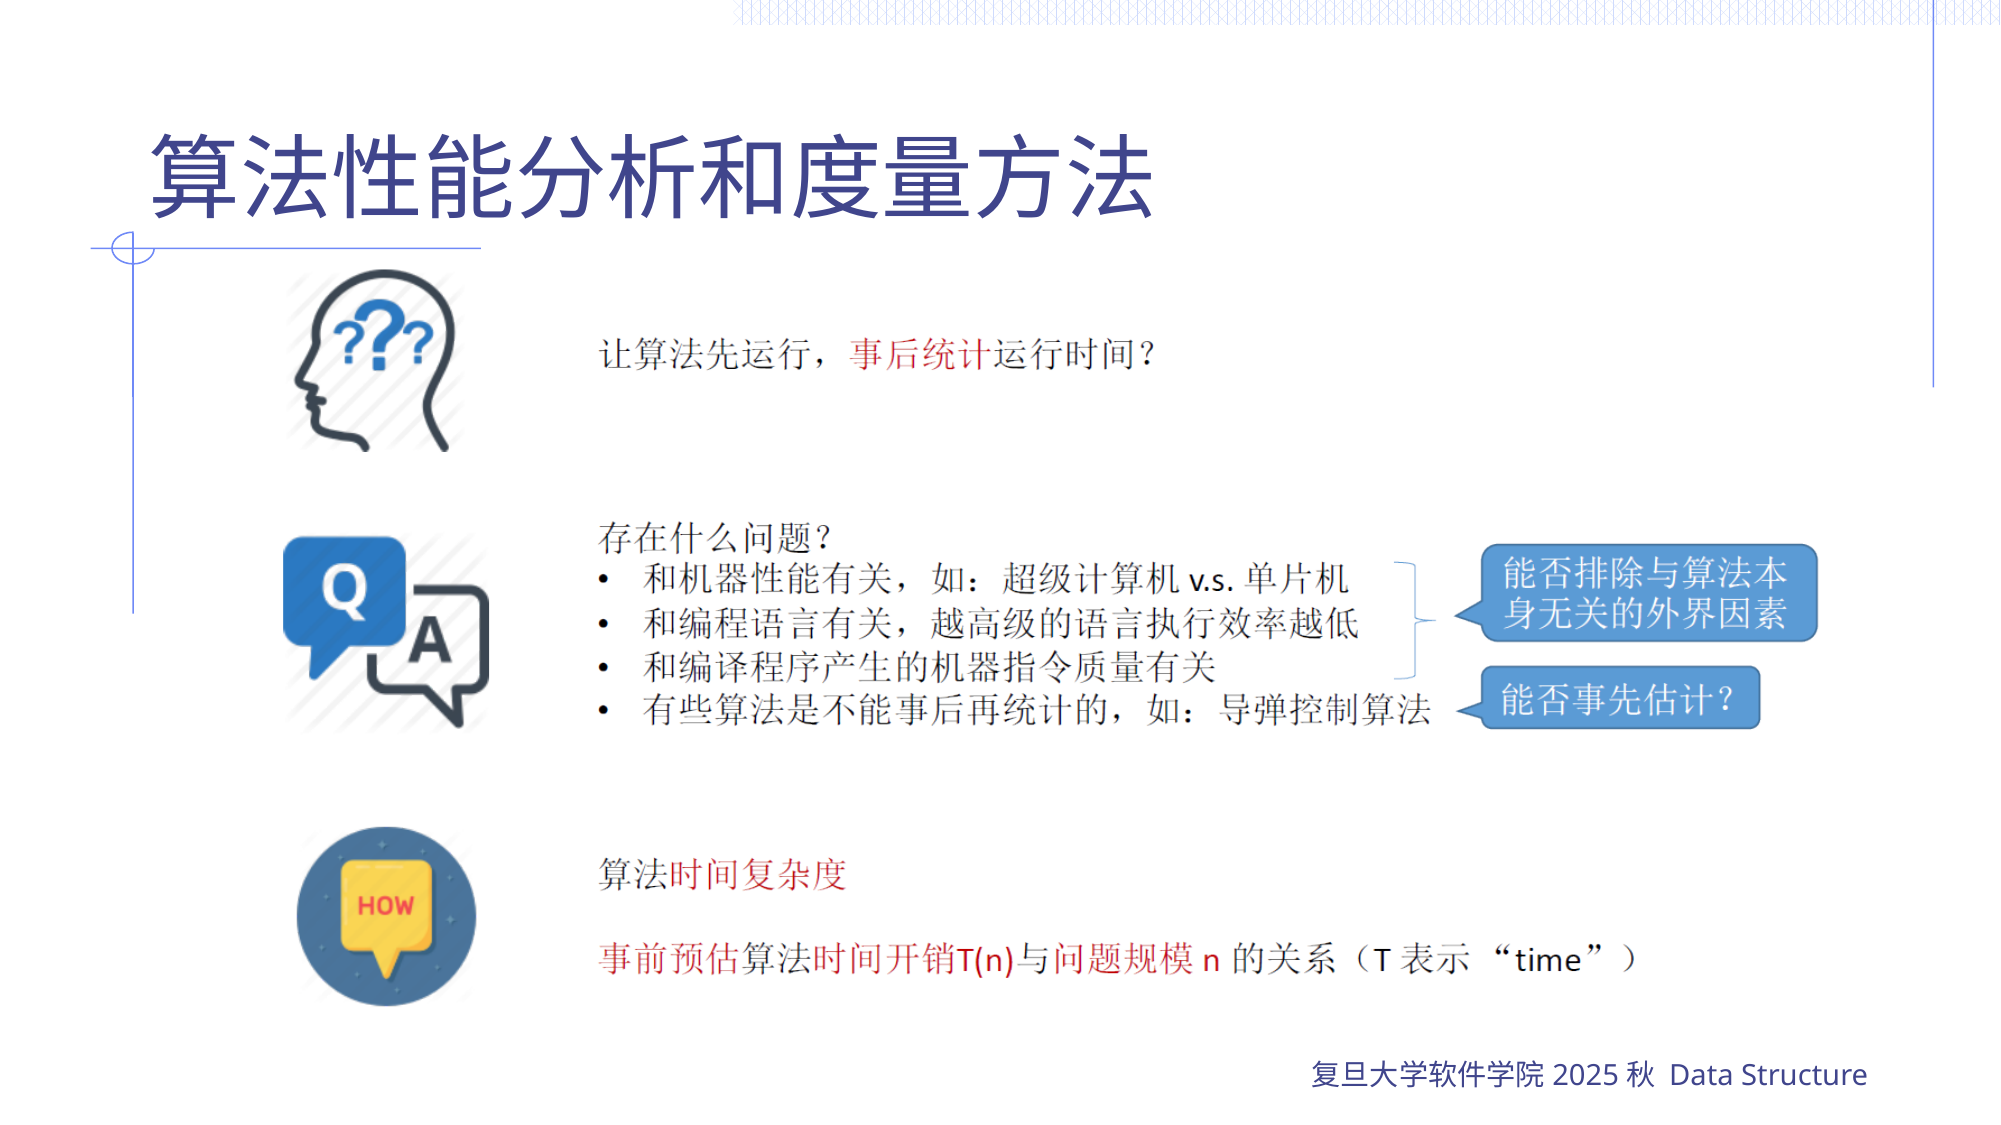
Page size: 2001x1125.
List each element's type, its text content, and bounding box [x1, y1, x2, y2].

title 算法性能分析和度量方法 [133, 50, 1834, 238]
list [208, 248, 1859, 1052]
